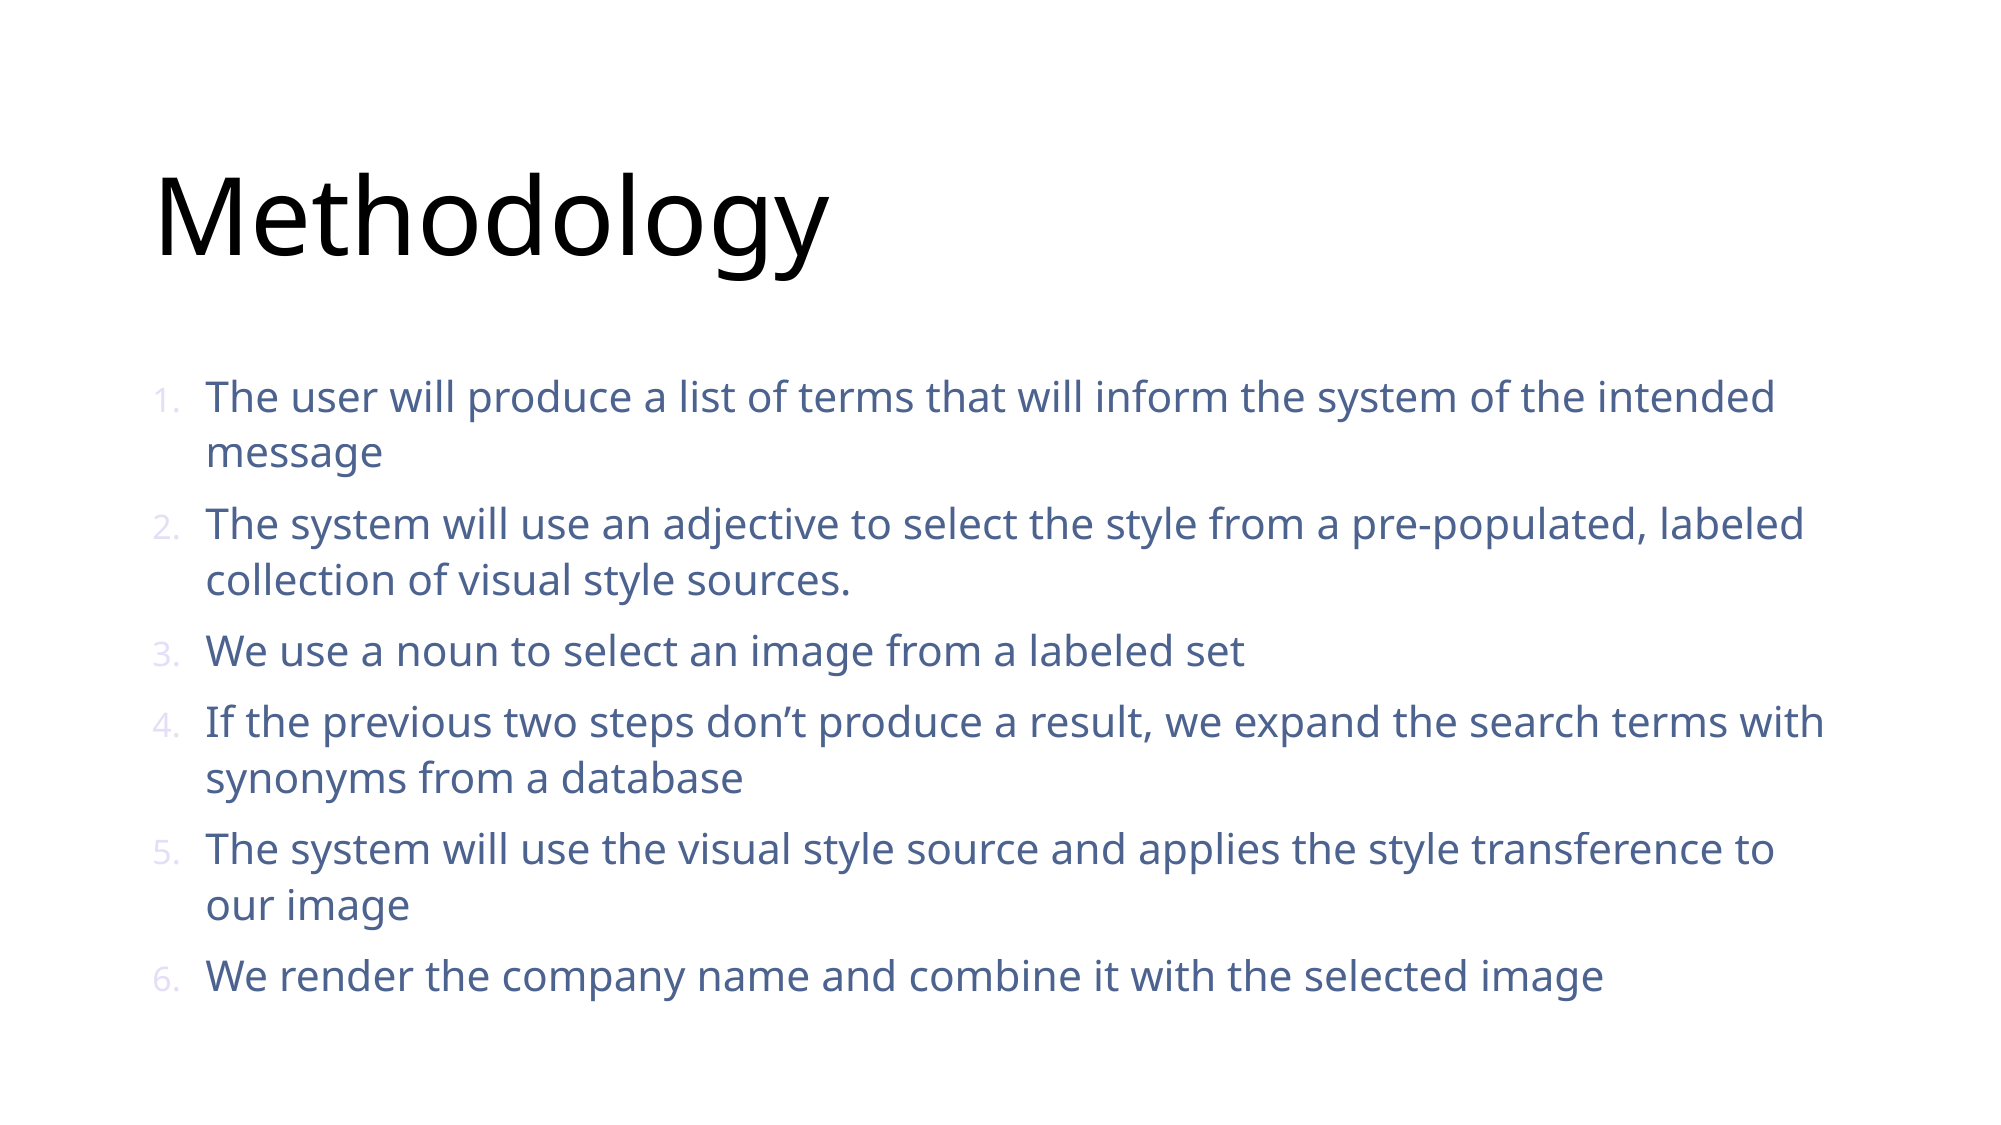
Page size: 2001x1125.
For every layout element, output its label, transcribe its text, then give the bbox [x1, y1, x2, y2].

title Methodology [137, 111, 1863, 330]
list The user will produce a list of terms that will inform the system of the intended message The system will use an adjective to select the style from a pre-populated, labeled collection of visual style sources. We use a noun to select an image from a labeled set If the previous two steps don’t produce a result, we expand the search terms with synonyms from a database The system will use the visual style source and applies the style transference to our image We render the company name and combine it with the selected image [137, 356, 1863, 1013]
